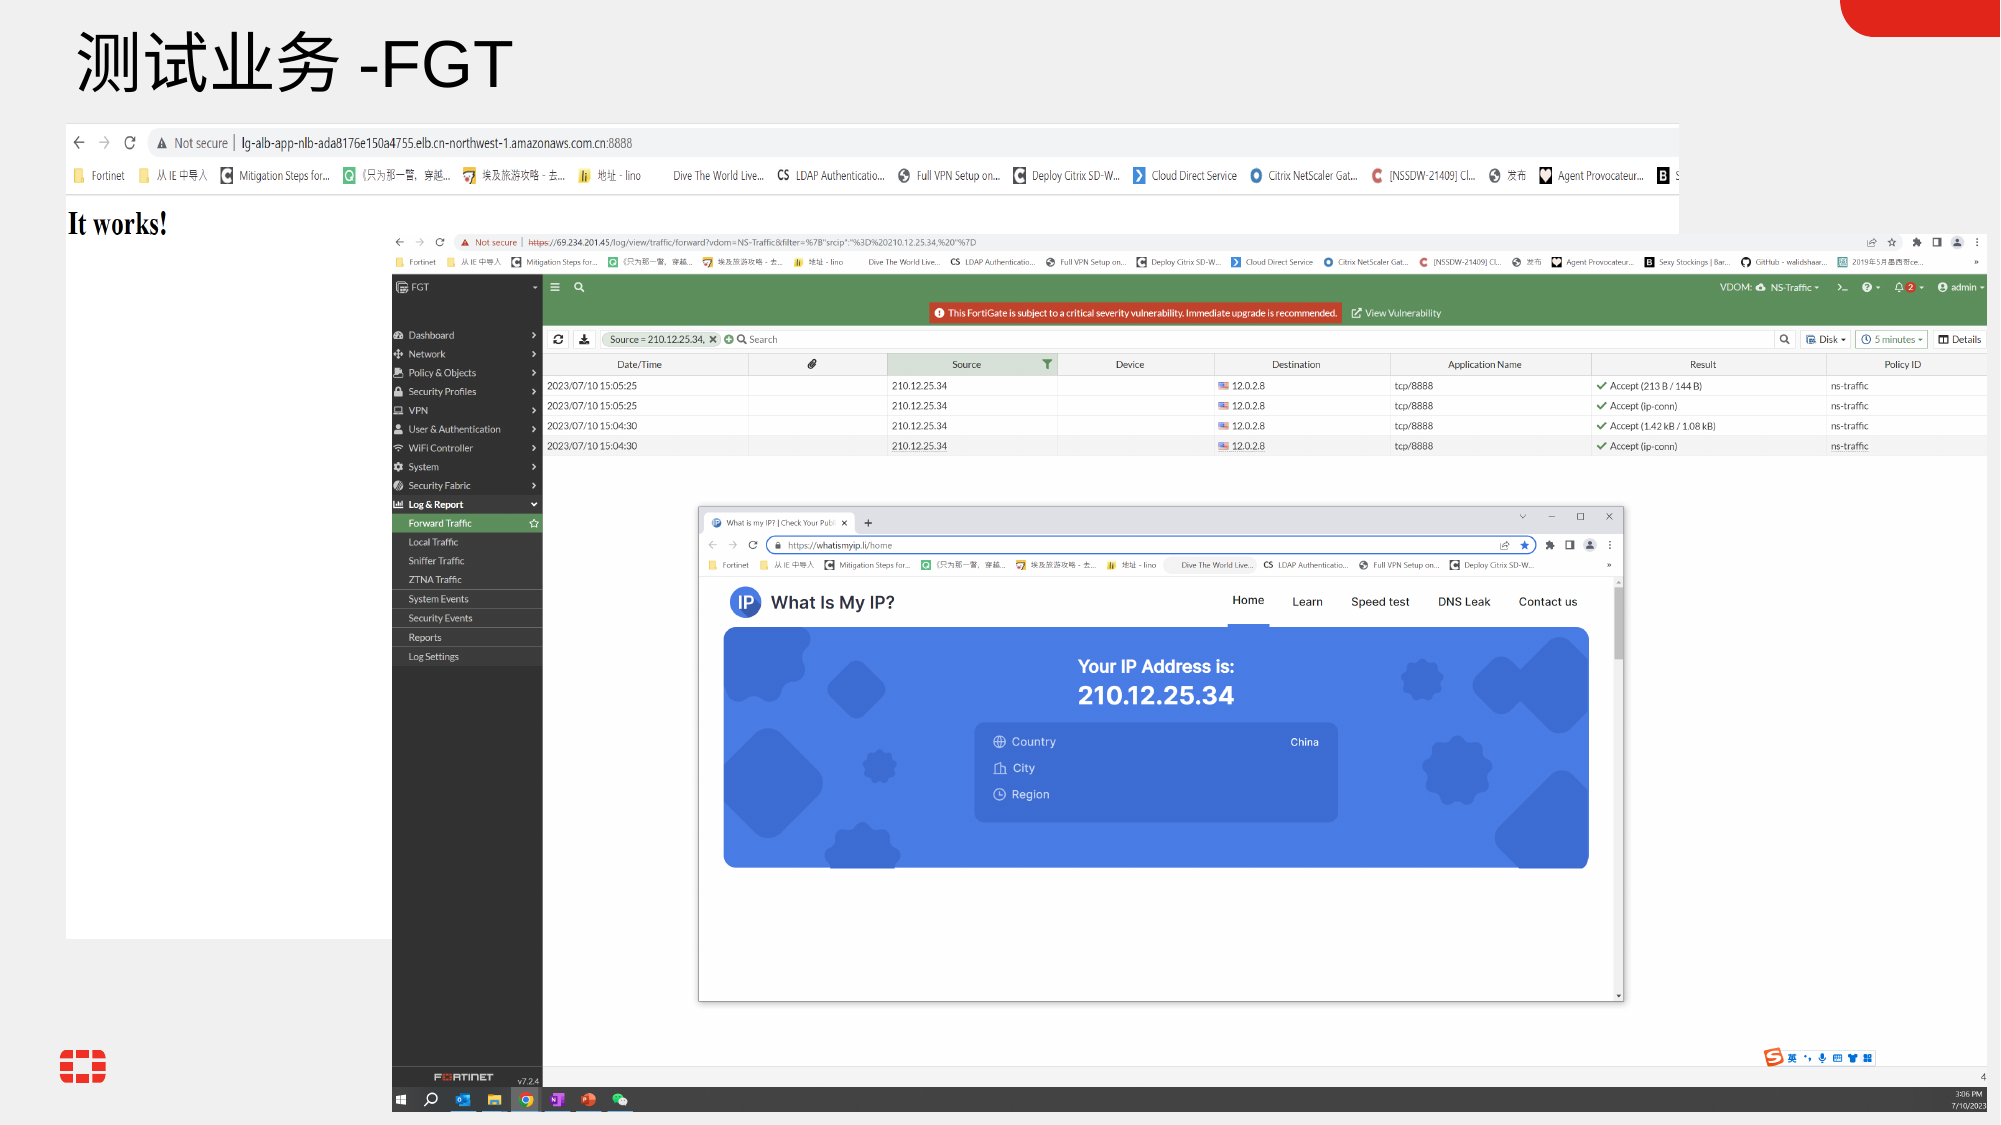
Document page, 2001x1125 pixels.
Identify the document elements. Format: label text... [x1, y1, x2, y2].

picture [66, 123, 1987, 1113]
text_box 测试业务-FGT [60, 22, 530, 110]
